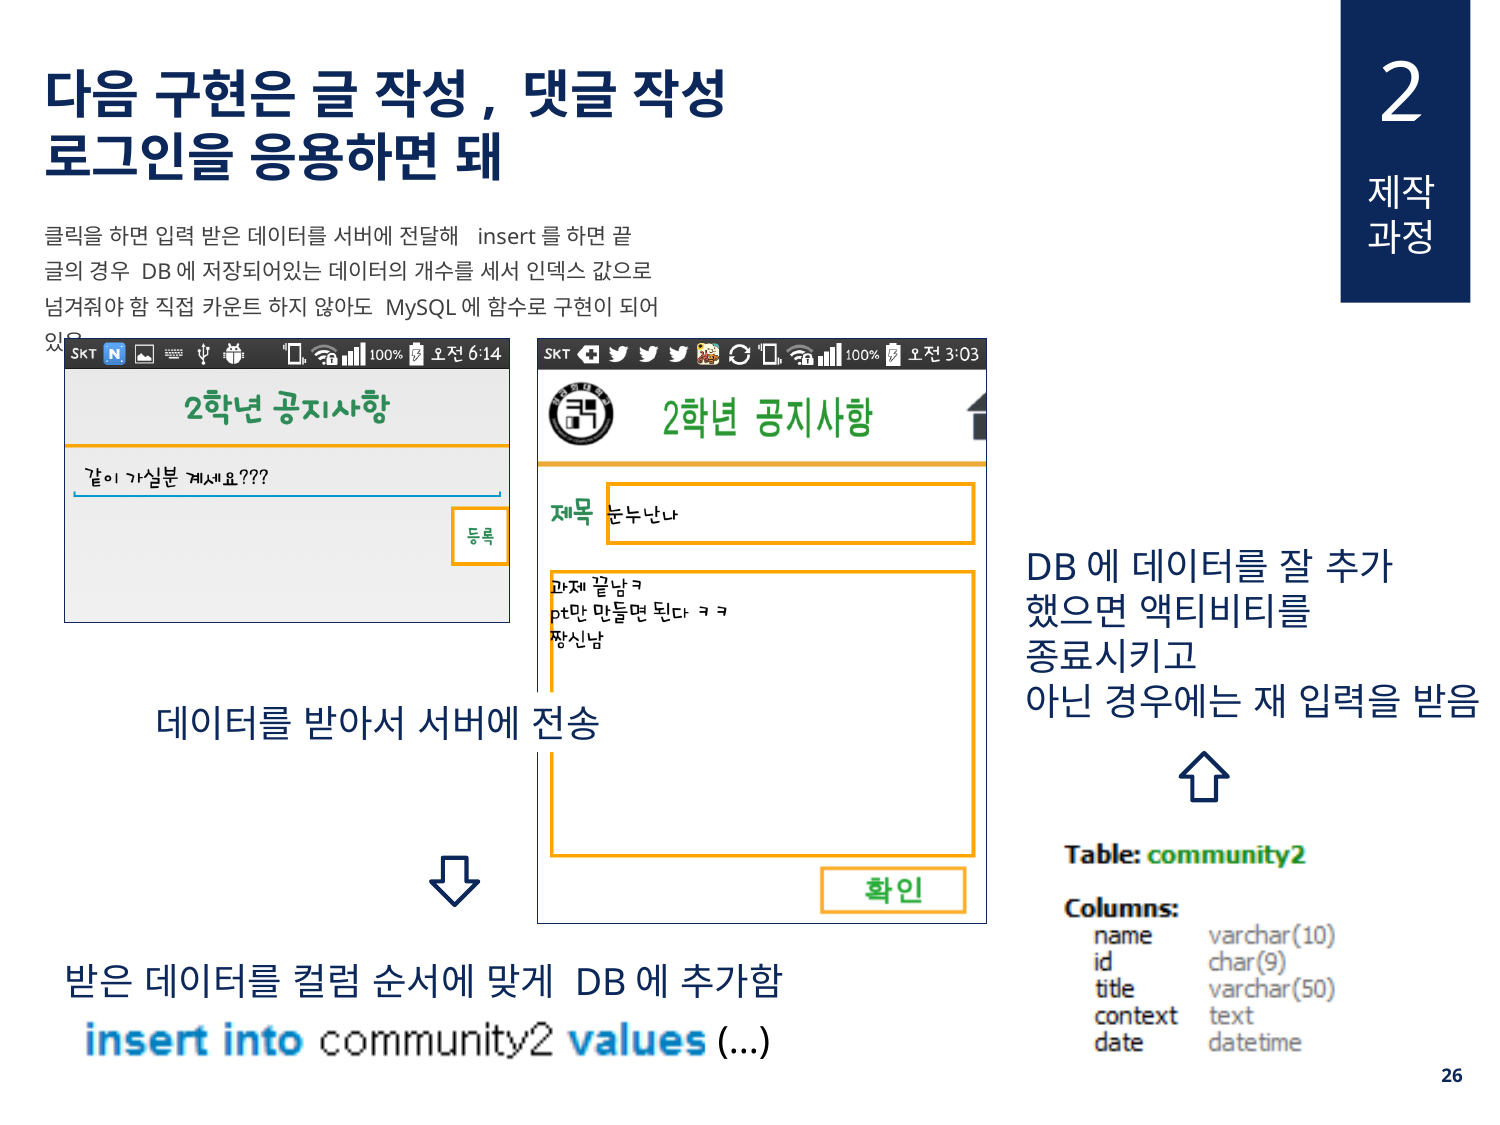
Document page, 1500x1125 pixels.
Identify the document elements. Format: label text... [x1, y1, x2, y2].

text_box [1338, 0, 1473, 305]
picture [64, 338, 510, 623]
picture [85, 1011, 706, 1067]
text_box [1178, 750, 1230, 803]
text_box (...) [702, 1008, 785, 1069]
picture [536, 338, 987, 924]
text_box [1363, 30, 1459, 150]
text_box 제작과정 [1352, 161, 1471, 266]
text_box 데이터를 받아서 서버에 전송 [140, 692, 531, 753]
picture [1054, 835, 1402, 1083]
text_box DB에 데이터를 잘 추가 했으면 액티비티를 종료시키고 아닌 경우에는 재 입력을 받음 [1010, 535, 1500, 731]
text_box 다음 구현은 글 작성, 댓글 작성 로그인을 응용하면 돼 [29, 54, 762, 195]
slide_number 25 [1128, 1046, 1478, 1107]
text_box 클릭을 하면 입력 받은 데이터를 서버에 전달해 insert를 하면 끝 글의 경우 DB에 저장되어있는 데이터의 개수를 세서 인덱스 값으로 넘겨줘야 함 직접 카운트 하지 않아도 MySQL에 함수로 구현이 되어 있음 [29, 206, 715, 363]
text_box [429, 855, 481, 908]
text_box 받은 데이터를 컬럼 순서에 맞게 DB에 추가함 [49, 950, 799, 1011]
